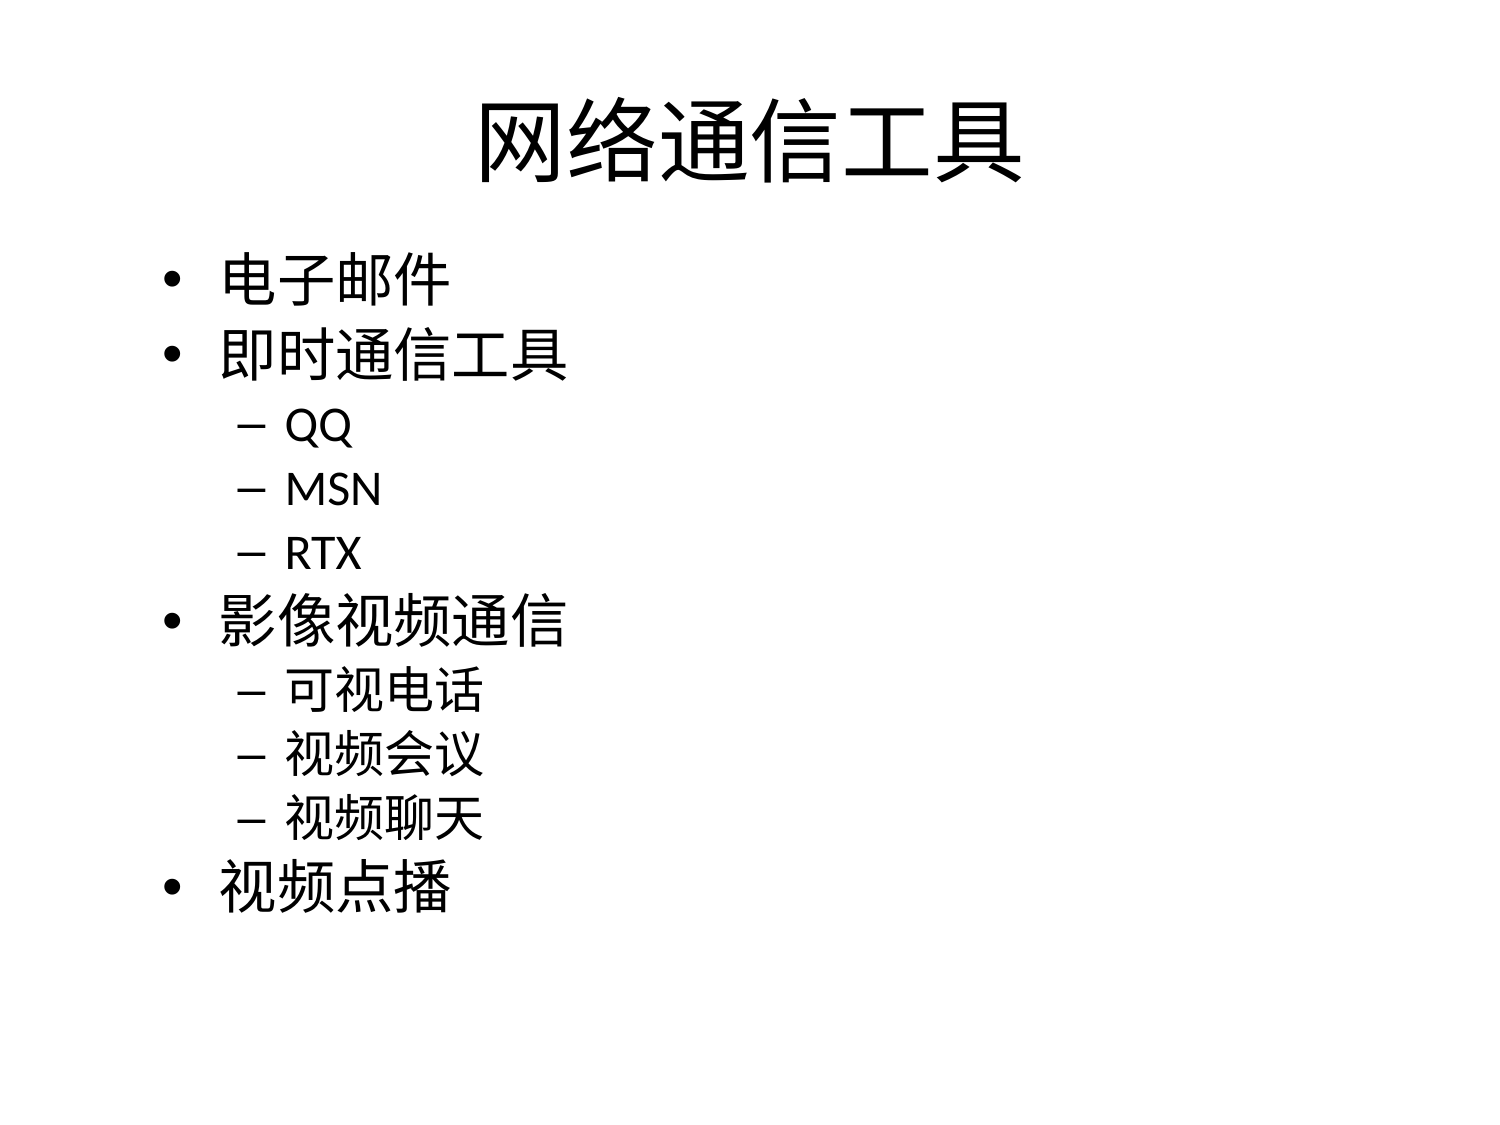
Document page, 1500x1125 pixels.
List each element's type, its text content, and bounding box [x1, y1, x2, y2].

list 电子邮件 即时通信工具 QQ MSN RTX 影像视频通信 可视电话 视频会议 视频聊天 视频点播 [147, 243, 1448, 1012]
title 网络通信工具 [75, 45, 1425, 233]
